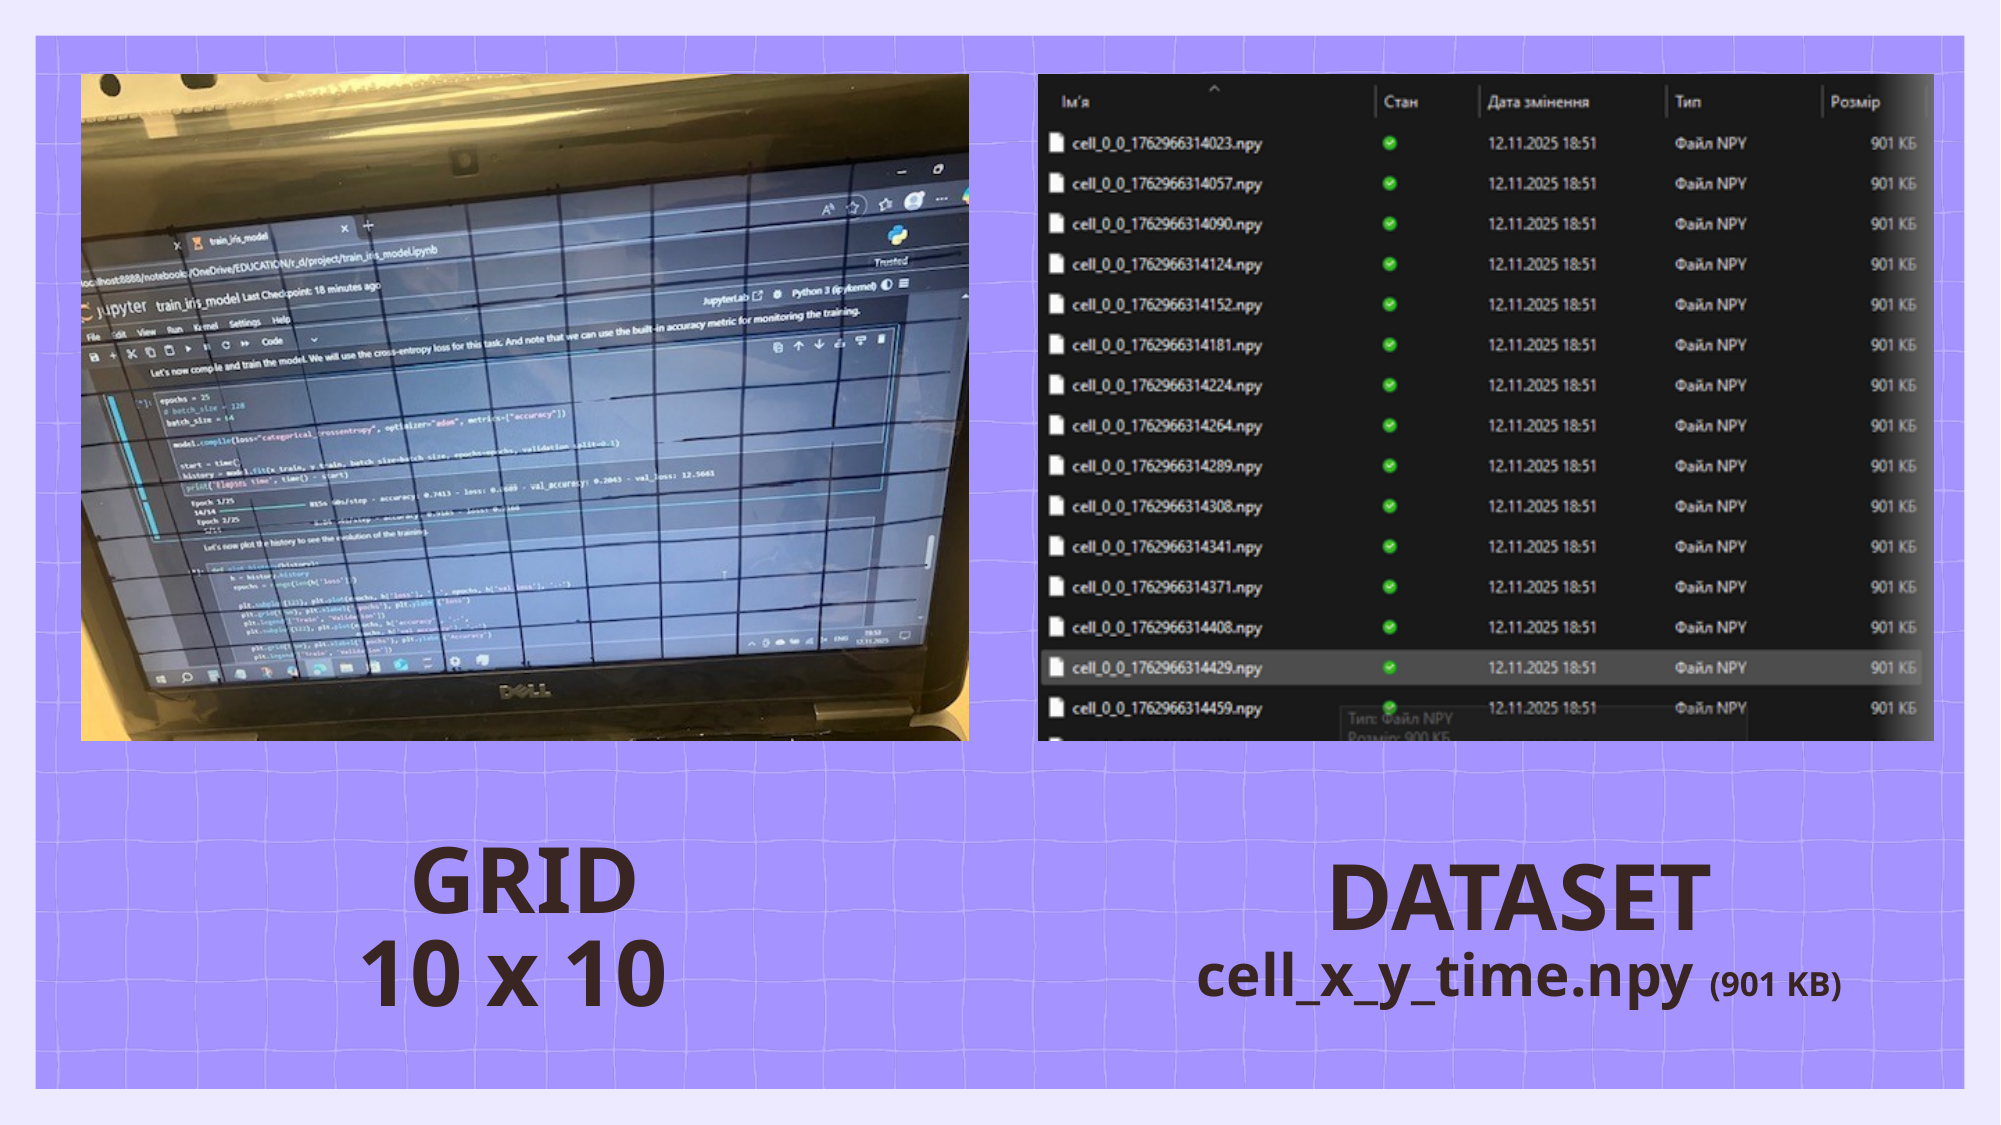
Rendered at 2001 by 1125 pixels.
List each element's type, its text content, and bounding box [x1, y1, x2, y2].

text_box DATASET cell_x_y_time.npy (901 KB) [1160, 814, 1879, 1050]
title GRID 10 х 10 [301, 814, 748, 1050]
picture [36, 36, 1964, 1089]
